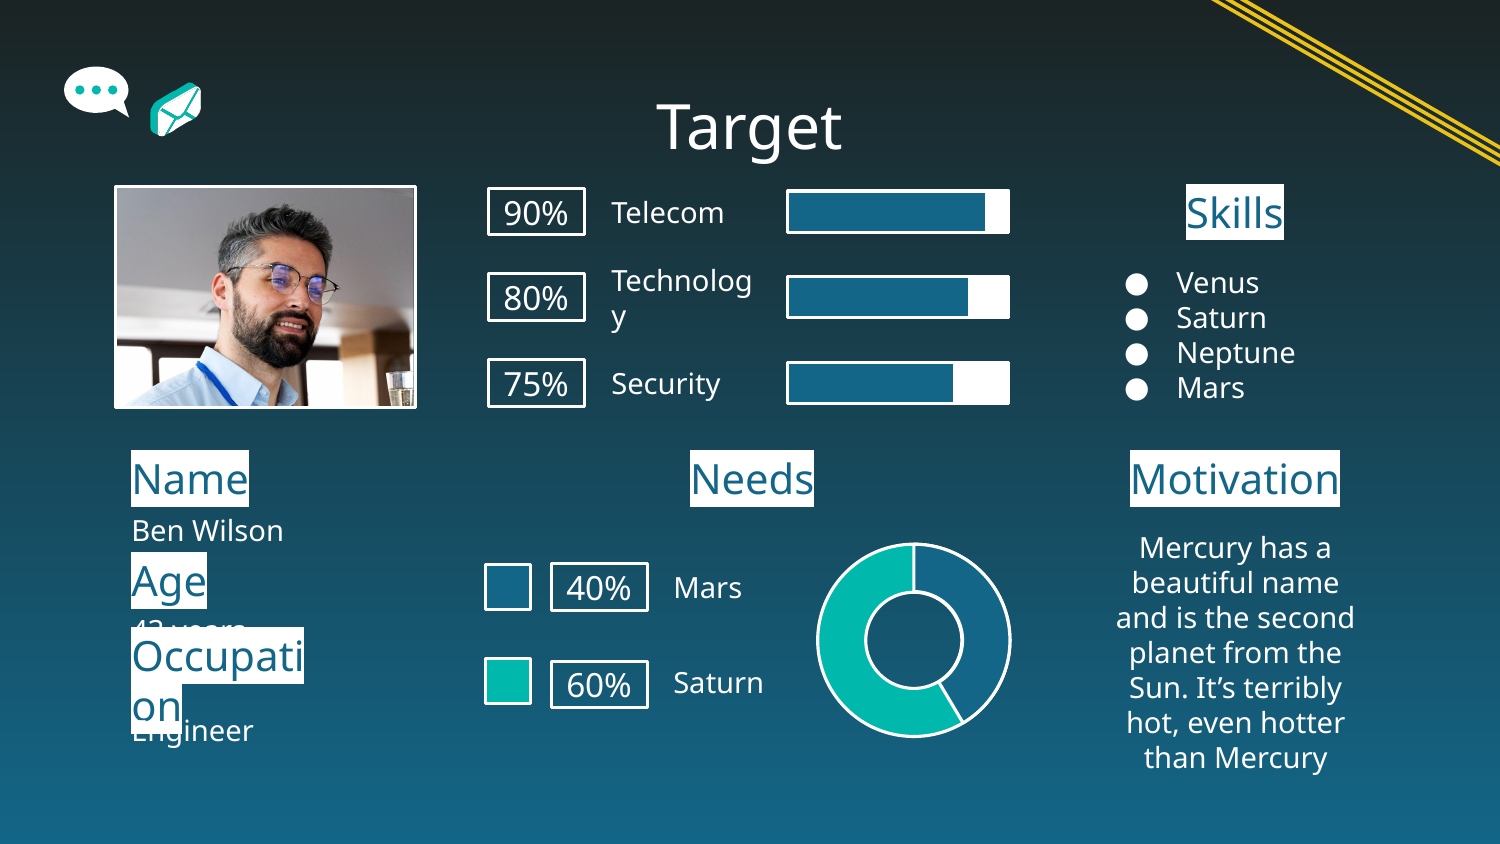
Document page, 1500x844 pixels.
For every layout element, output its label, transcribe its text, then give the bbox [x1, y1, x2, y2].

picture [116, 187, 414, 407]
text_box Technology [596, 273, 776, 321]
text_box Telecom [596, 188, 776, 235]
text_box Age [116, 555, 337, 604]
text_box [787, 362, 954, 404]
text_box [485, 658, 531, 704]
text_box 80% [488, 273, 585, 321]
text_box Mercury has a beautiful name and is the second planet from the Sun. It’s terribly hot, even hotter than Mercury [1088, 514, 1383, 755]
text_box Ben Wilson [116, 504, 337, 555]
text_box Saturn [658, 658, 790, 706]
text_box [986, 190, 1009, 233]
text_box [787, 276, 969, 318]
text_box 43 years [116, 604, 337, 655]
text_box Venus Saturn Neptune Mars [1086, 249, 1381, 415]
text_box 75% [488, 359, 585, 407]
text_box [913, 544, 1010, 723]
text_box Motivation [1086, 454, 1384, 501]
text_box [817, 544, 963, 737]
text_box Engineer [116, 704, 337, 755]
text_box Security [596, 359, 776, 407]
text_box Skills [1086, 188, 1384, 235]
text_box 60% [551, 661, 648, 708]
text_box Name [116, 452, 337, 503]
text_box Mars [658, 563, 790, 611]
title Target [116, 88, 1383, 177]
text_box [485, 564, 531, 610]
text_box Occupation [116, 655, 337, 704]
text_box 40% [551, 563, 648, 611]
text_box [969, 276, 1009, 318]
text_box 90% [488, 188, 585, 235]
text_box [787, 190, 986, 233]
text_box [954, 362, 1009, 404]
text_box Needs [484, 454, 1020, 501]
